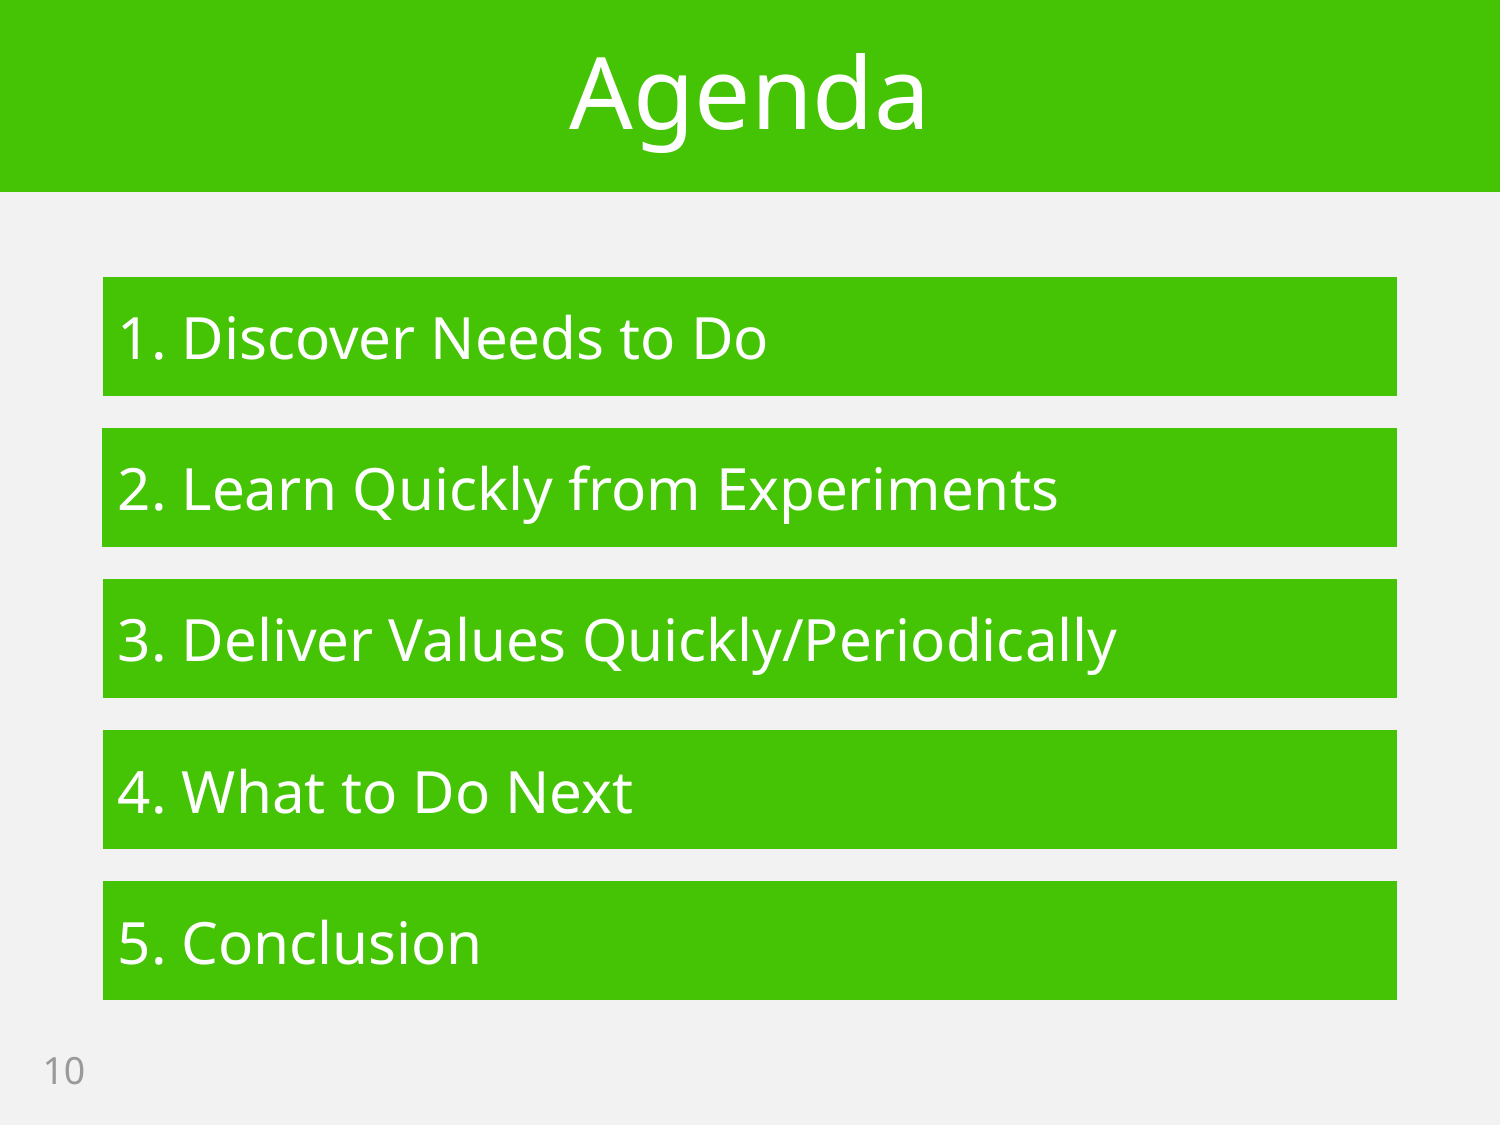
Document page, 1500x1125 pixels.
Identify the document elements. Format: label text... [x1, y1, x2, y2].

text_box 1. Discover Needs to Do [103, 277, 1397, 396]
text_box 3. Deliver Values Quickly/Periodically [103, 579, 1397, 698]
text_box 4. What to Do Next [103, 730, 1397, 849]
slide_number 10 [27, 1042, 146, 1102]
text_box 5. Conclusion [103, 881, 1397, 1000]
text_box 2. Learn Quickly from Experiments [102, 428, 1397, 547]
title Agenda [0, 53, 1500, 140]
